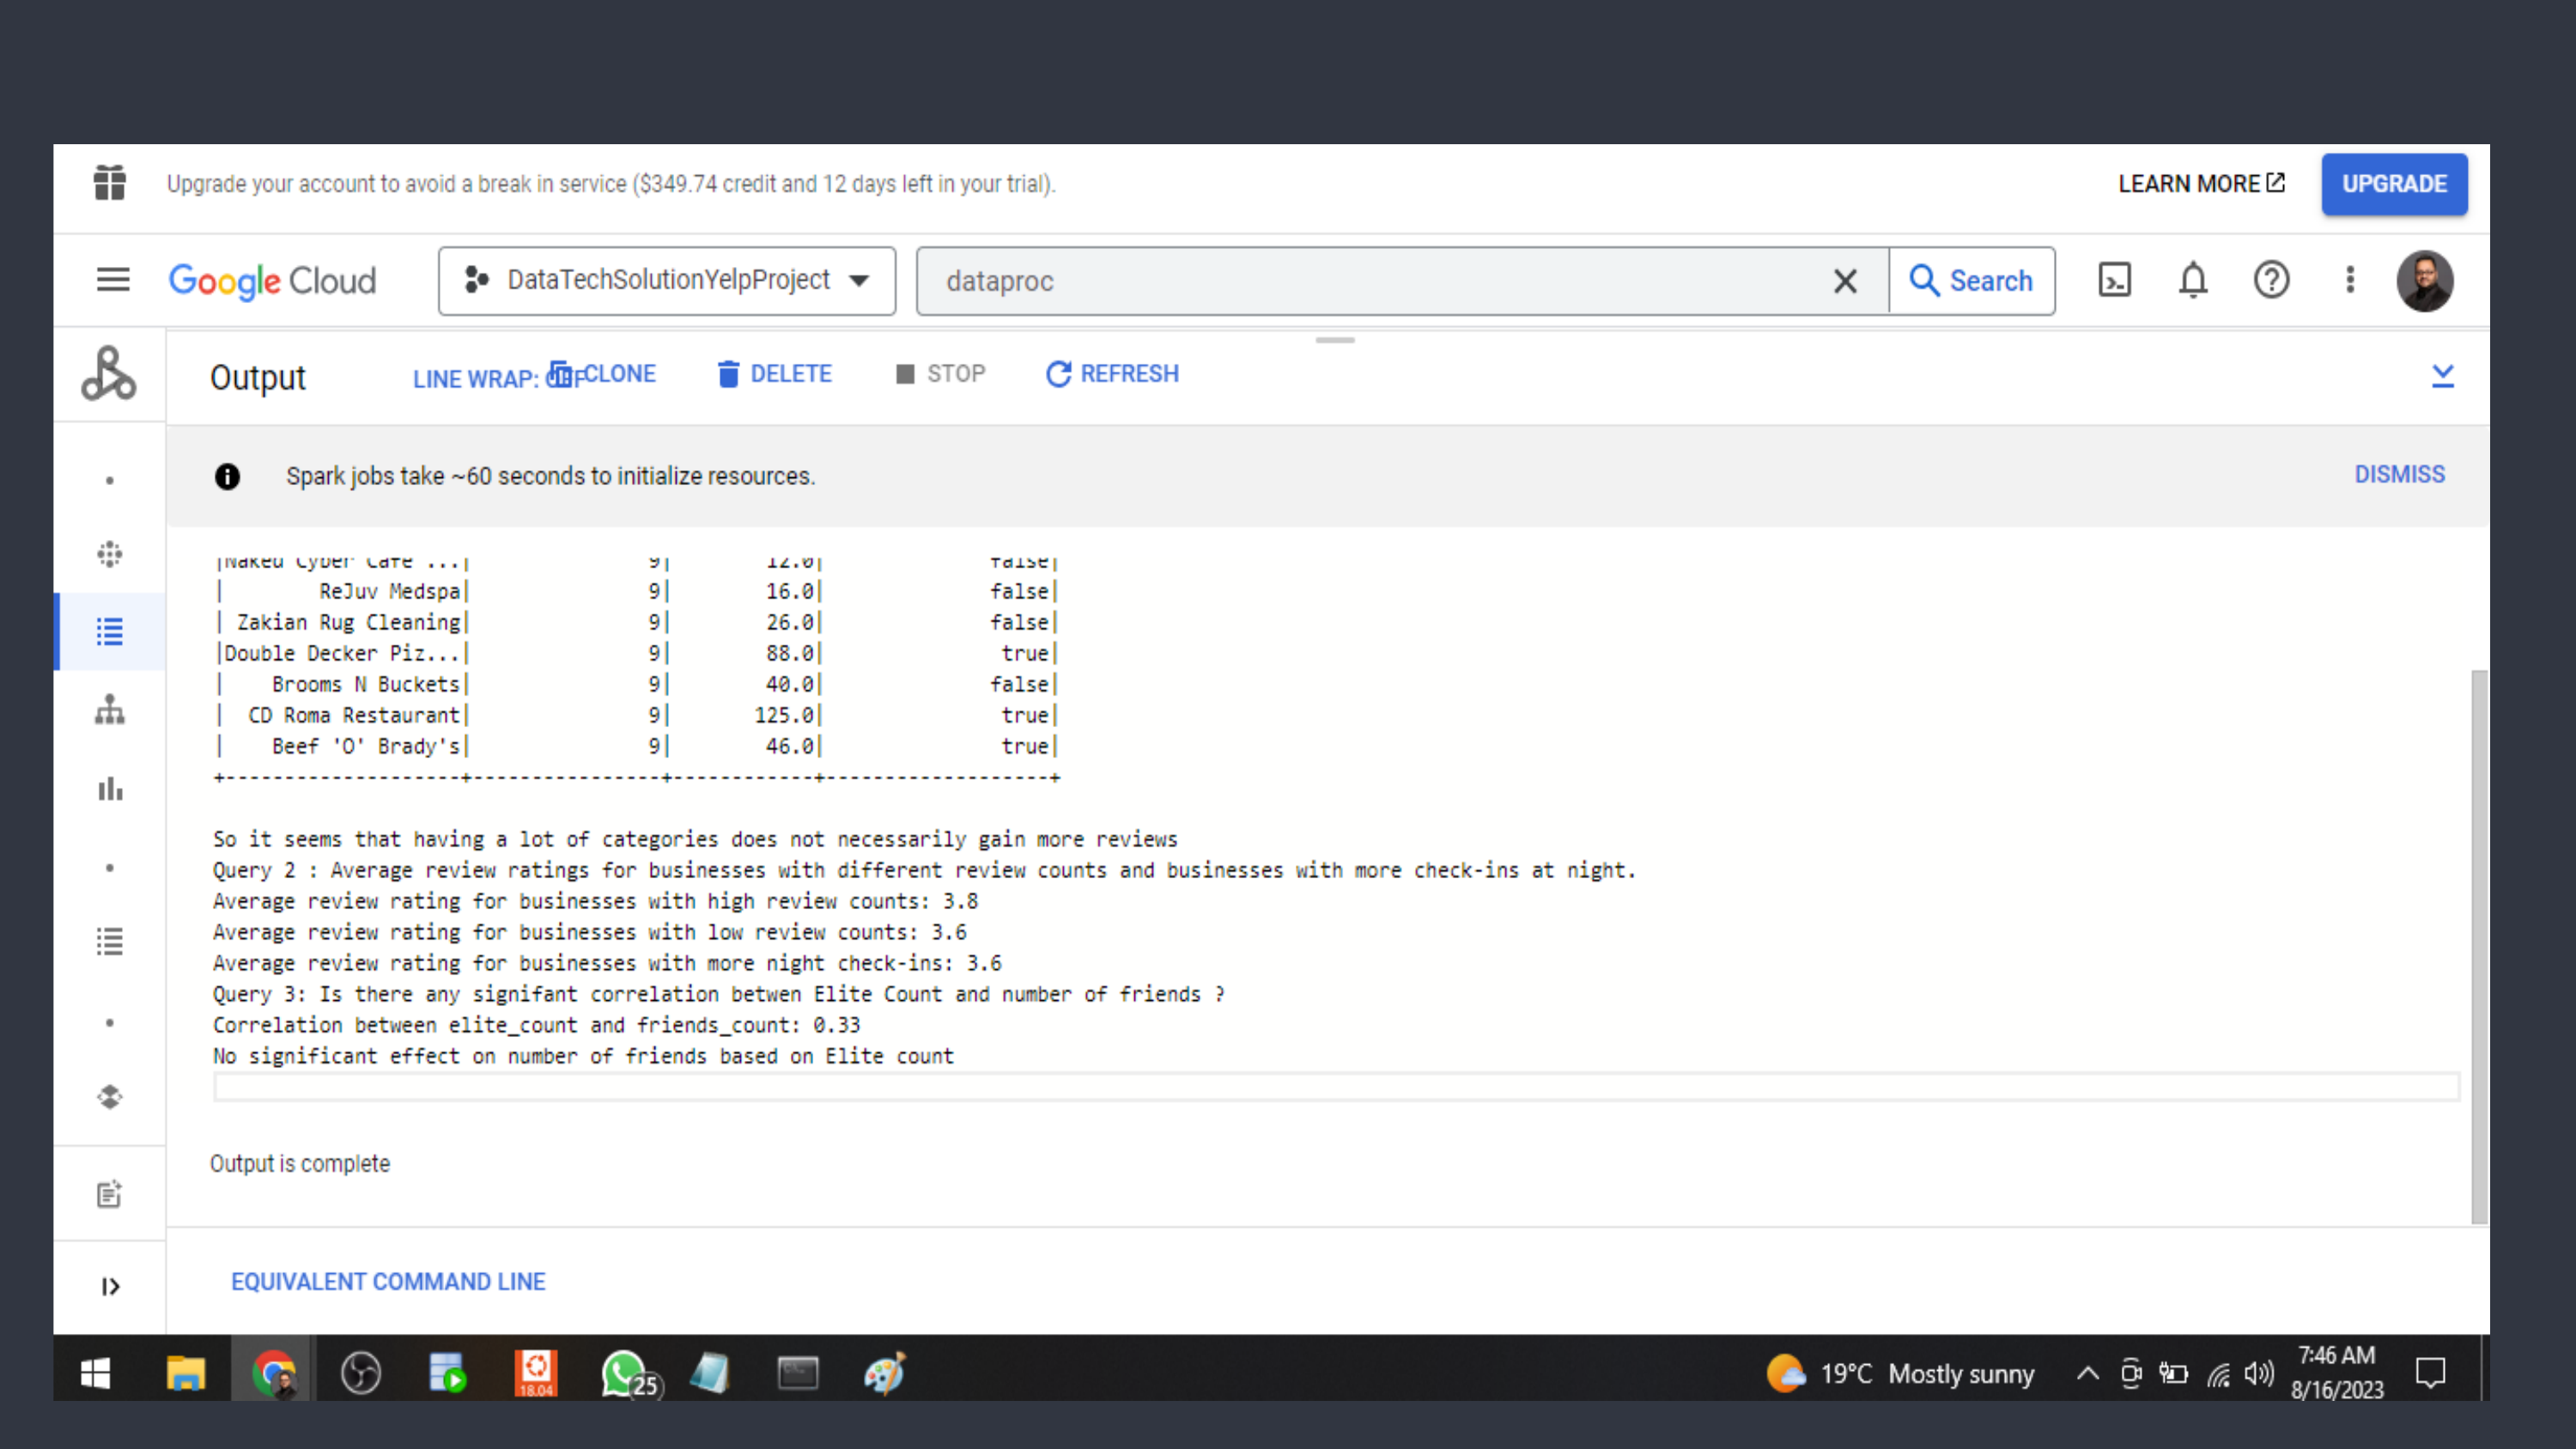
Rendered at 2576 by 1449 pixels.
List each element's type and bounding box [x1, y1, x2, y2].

text_box [53, 144, 2490, 1401]
